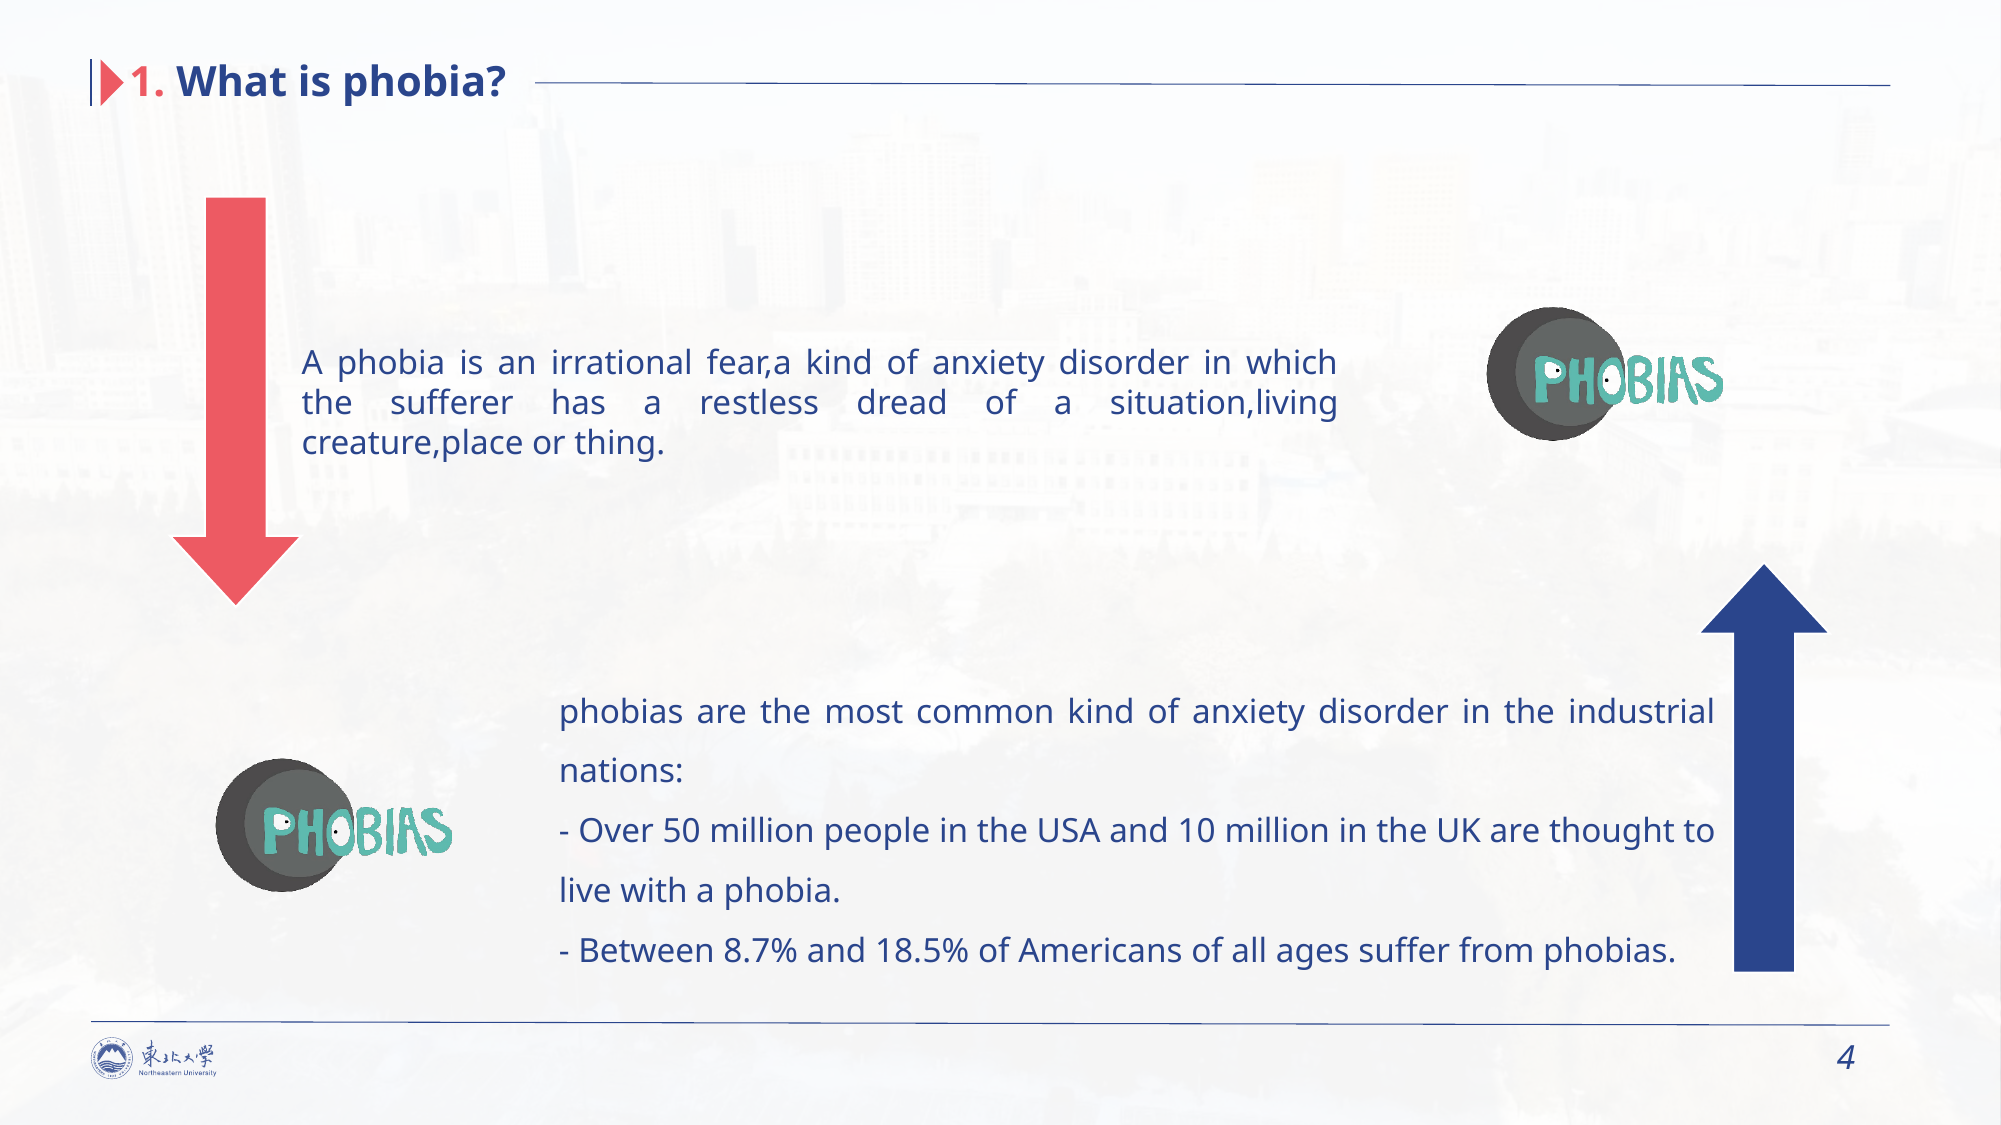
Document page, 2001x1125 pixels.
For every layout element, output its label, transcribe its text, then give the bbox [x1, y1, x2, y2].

list 1. What is phobia? [114, 53, 638, 114]
text_box A phobia is an irrational fear,a kind of anxiety disorder in which the sufferer has a restless dread of a situation,living creature,place or thing. [301, 341, 1340, 462]
picture [129, 677, 559, 973]
text_box [1695, 560, 1833, 974]
text_box [167, 195, 305, 609]
picture [1400, 225, 1830, 522]
list 4 [1821, 1033, 1909, 1085]
text_box phobias are the most common kind of anxiety disorder in the industrial nations: - Over 50 million people in the USA and 10 million in the UK are thought to live with a phobia. - Between 8.7% and 18.5% of Americans of all ages suffer from phobias. [558, 669, 1718, 1030]
